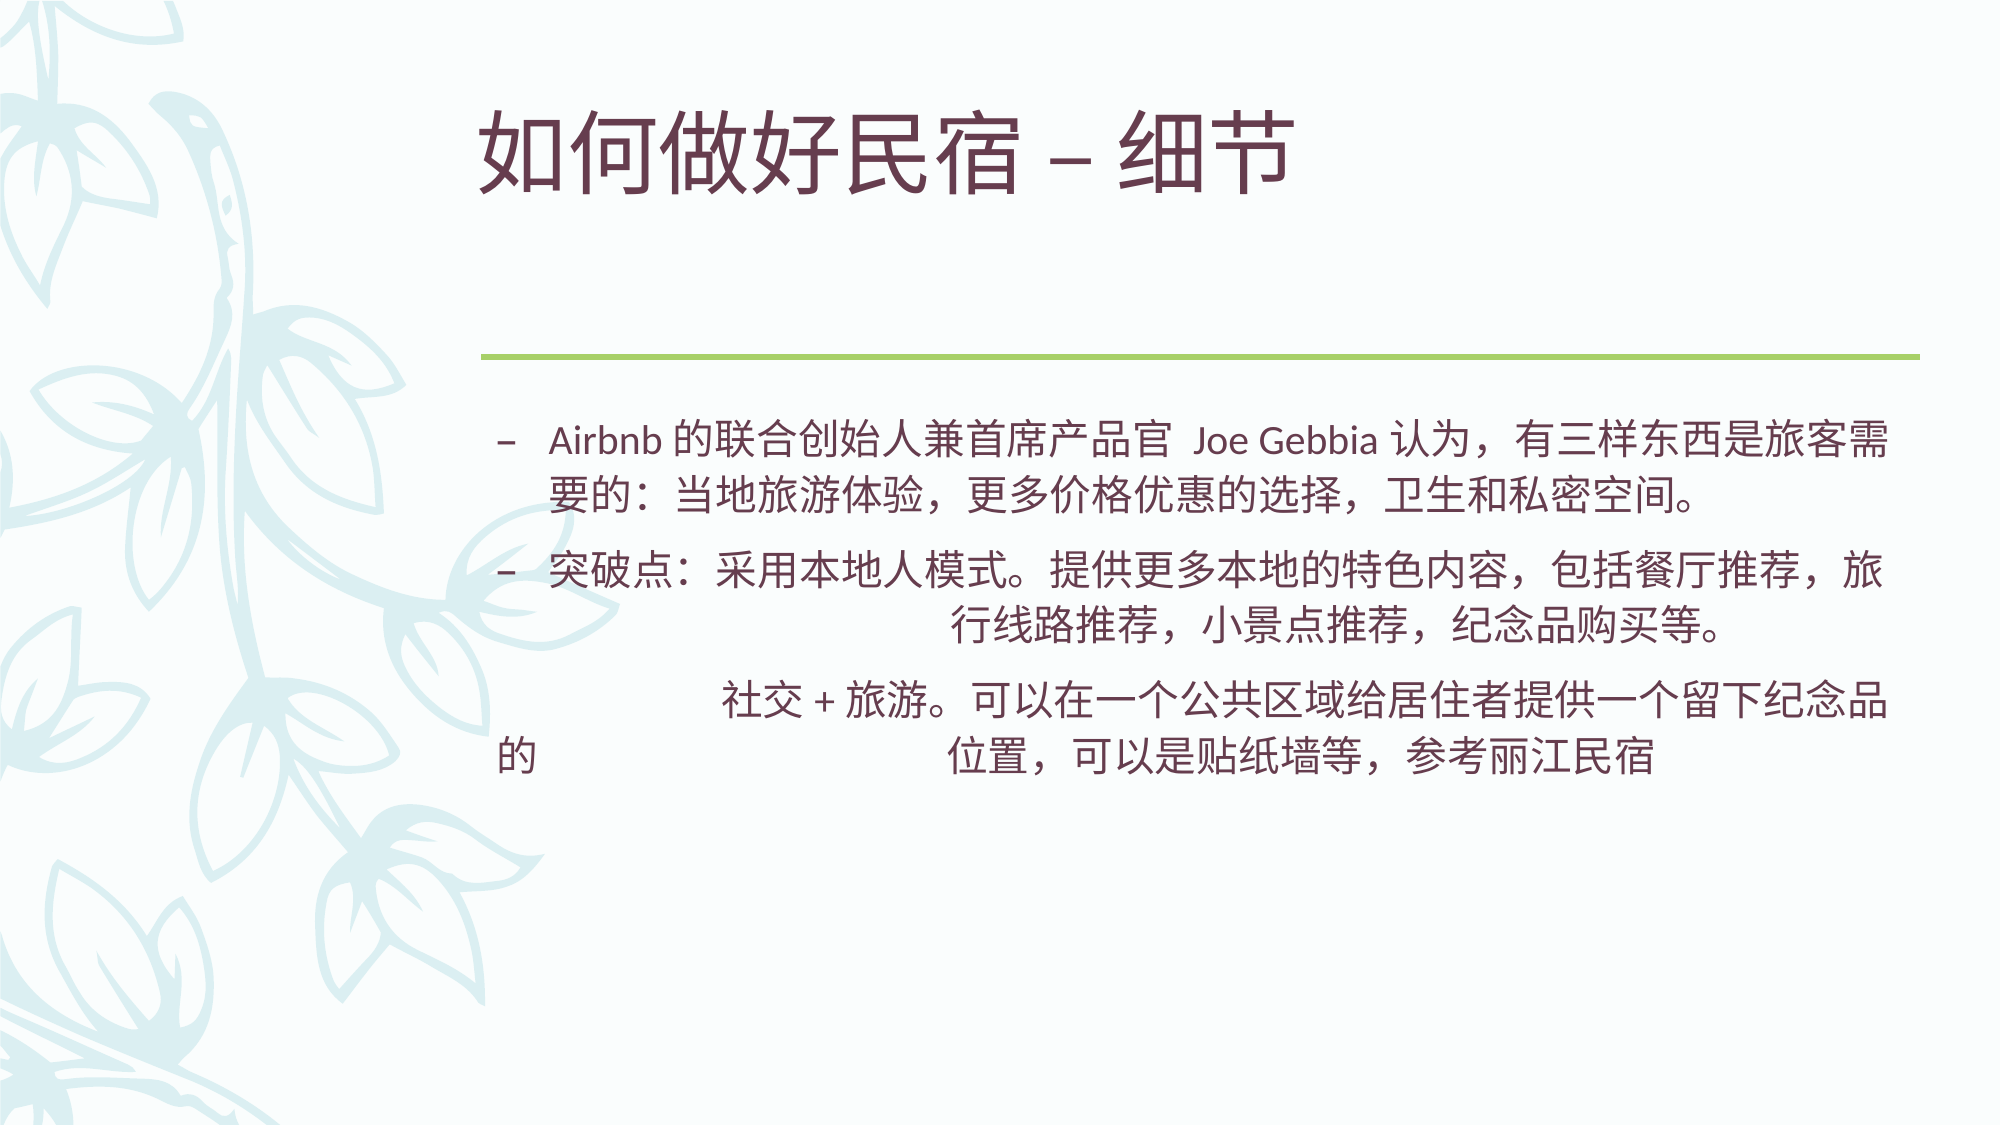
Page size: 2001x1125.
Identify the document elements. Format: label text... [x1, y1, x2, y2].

list Airbnb的联合创始人兼首席产品官 Joe Gebbia认为，有三样东西是旅客需要的：当地旅游体验，更多价格优惠的选择，卫生和私密空间。 突破点：采用本地人模式。提供更多本地的特色内容，包括餐厅推荐，旅 行线路推荐，小景点推荐，纪念品购买等。 社交+旅游。可以在一个公共区域给居住者提供一个留下纪念品的 位置，可以是贴纸墙等，参考丽江民宿 [481, 399, 1920, 999]
title 如何做好民宿 – 细节 [460, 93, 1920, 350]
